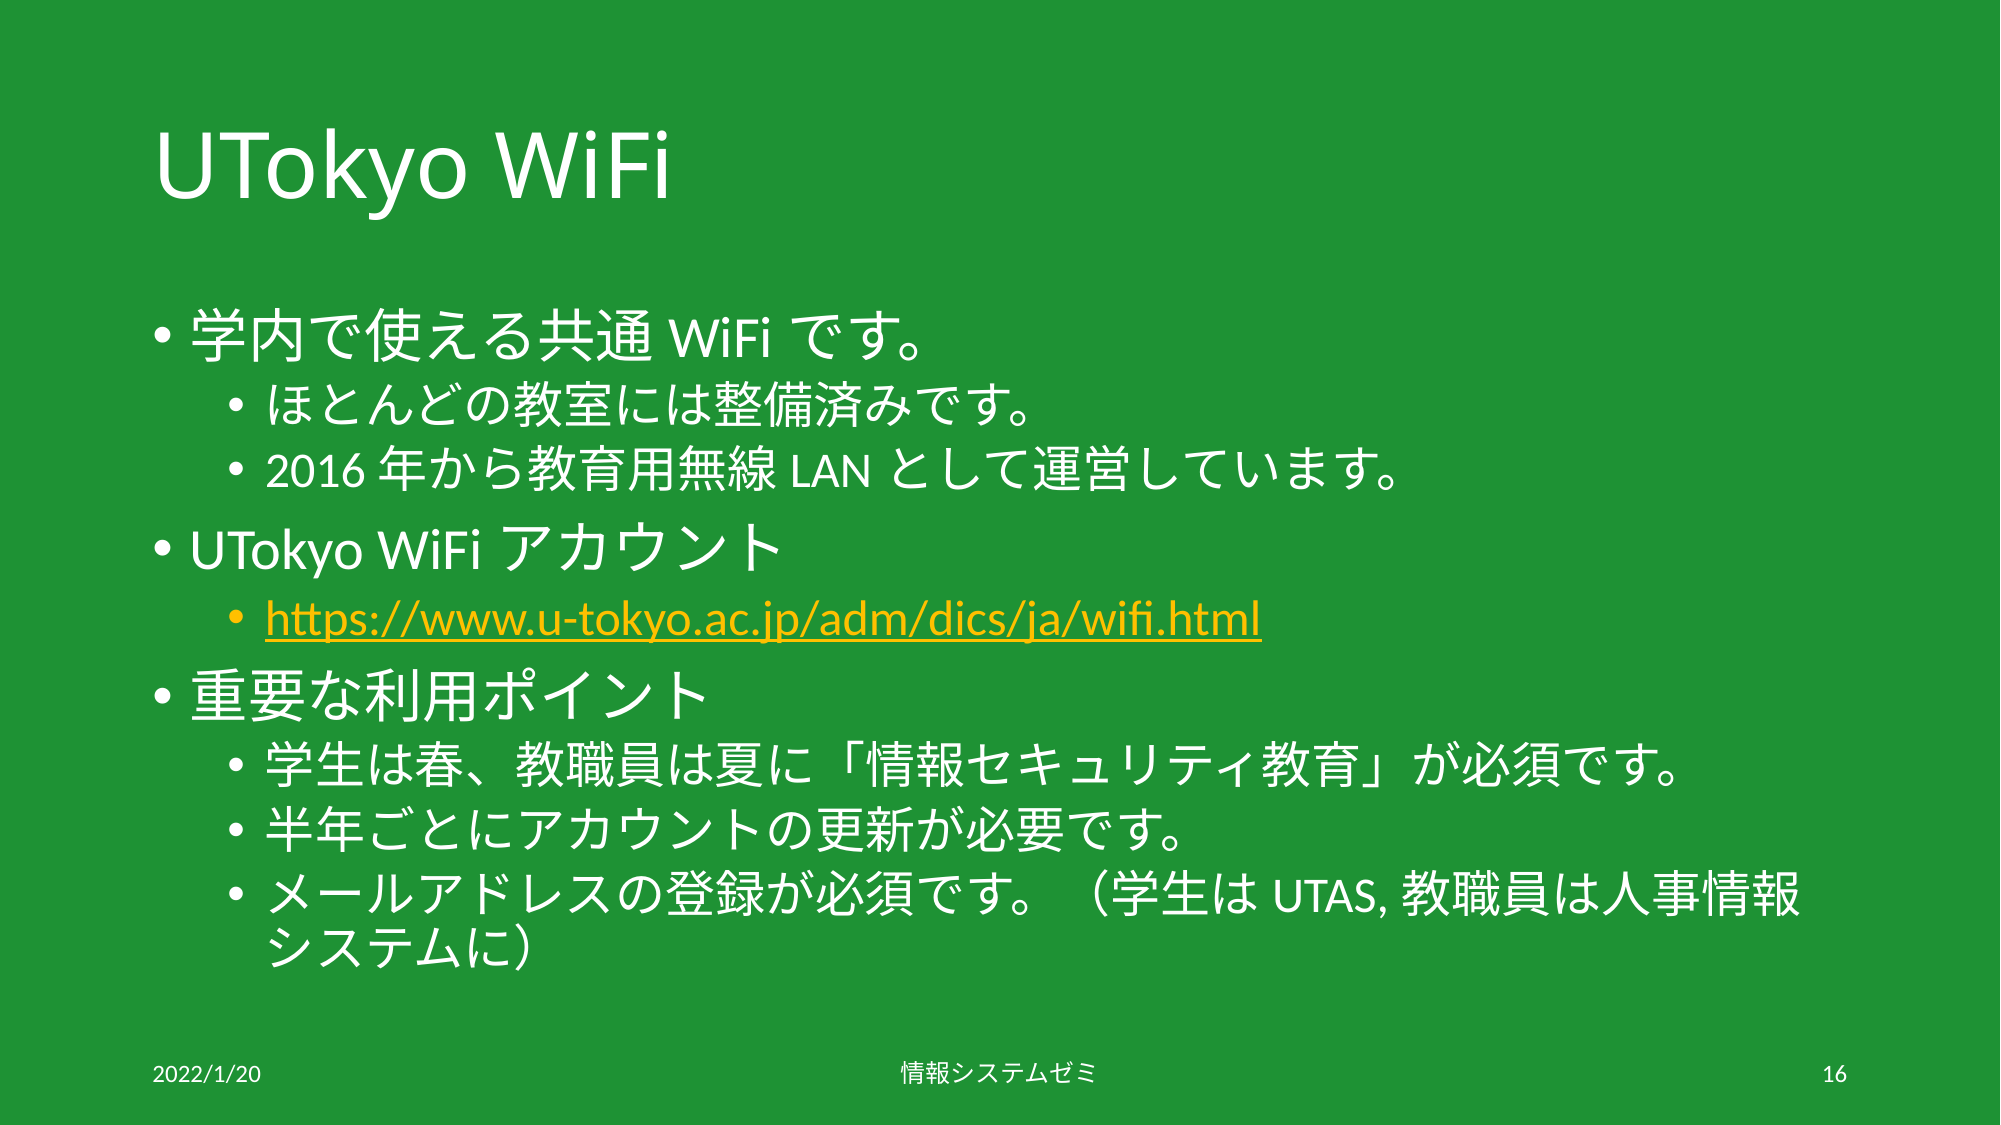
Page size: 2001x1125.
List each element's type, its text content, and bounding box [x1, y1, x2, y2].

title UTokyo WiFi [137, 59, 1863, 278]
footer 情報システムゼミ [662, 1042, 1338, 1103]
slide_number 16 [1412, 1042, 1863, 1103]
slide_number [137, 1042, 588, 1103]
list 学内で使える共通WiFiです。 ほとんどの教室には整備済みです。 2016年から教育用無線LANとして運営しています。 UTokyo WiFiアカウント https://www.u-tokyo.ac.jp/adm/dics/ja/wifi.html 重要な利用ポイント 学生は春、教職員は夏に「情報セキュリティ教育」が必須です。 半年ごとにアカウントの更新が必要です。 メールアドレスの登録が必須です。（学生はUTAS,教職員は人事情報システムに） [137, 299, 1863, 1014]
